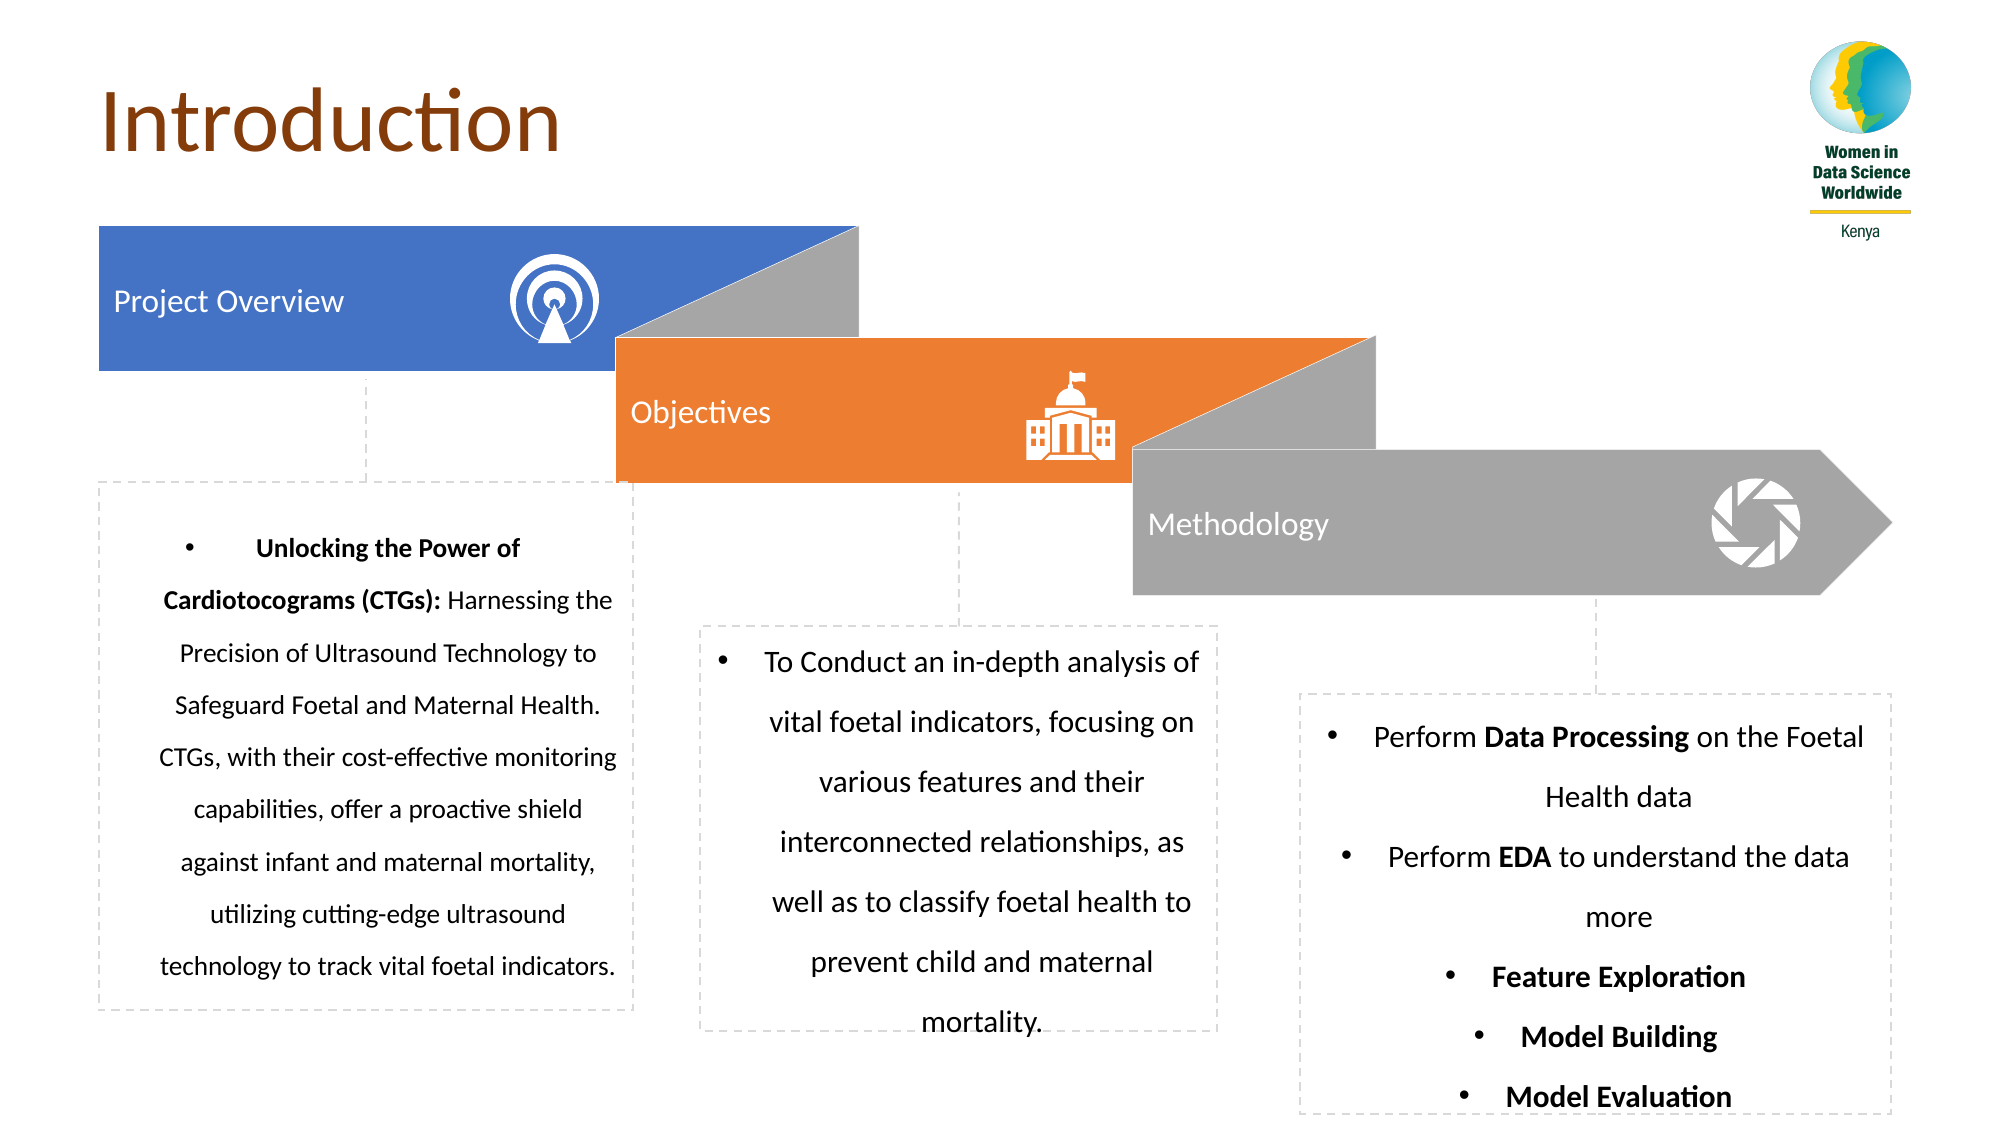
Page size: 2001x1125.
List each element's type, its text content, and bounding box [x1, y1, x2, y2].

text_box [1131, 333, 1378, 448]
text_box Project Overview [98, 225, 855, 373]
text_box Methodology [1131, 448, 1895, 597]
title Introduction [84, 24, 935, 219]
text_box [510, 254, 599, 344]
text_box Unlocking the Power of Cardiotocograms (CTGs): Harnessing the Precision of Ultrasound Technology to Safeguard Foetal and Maternal Health. CTGs, with their cost-effective monitoring capabilities, offer a proactive shield against infant and maternal mortality, utilizing cutting-edge ultrasound technology to track vital foetal indicators. [98, 481, 634, 1011]
text_box To Conduct an in-depth analysis of vital foetal indicators, focusing on various features and their interconnected relationships, as well as to classify foetal health to prevent child and maternal mortality. [699, 625, 1218, 1032]
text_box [1711, 478, 1801, 568]
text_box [1026, 370, 1116, 460]
text_box [616, 223, 861, 336]
text_box Objectives [615, 336, 1369, 485]
picture [1747, 24, 1974, 256]
text_box Perform Data Processing on the Foetal Health data Perform EDA to understand the data more Feature Exploration Model Building Model Evaluation [1299, 693, 1892, 1115]
